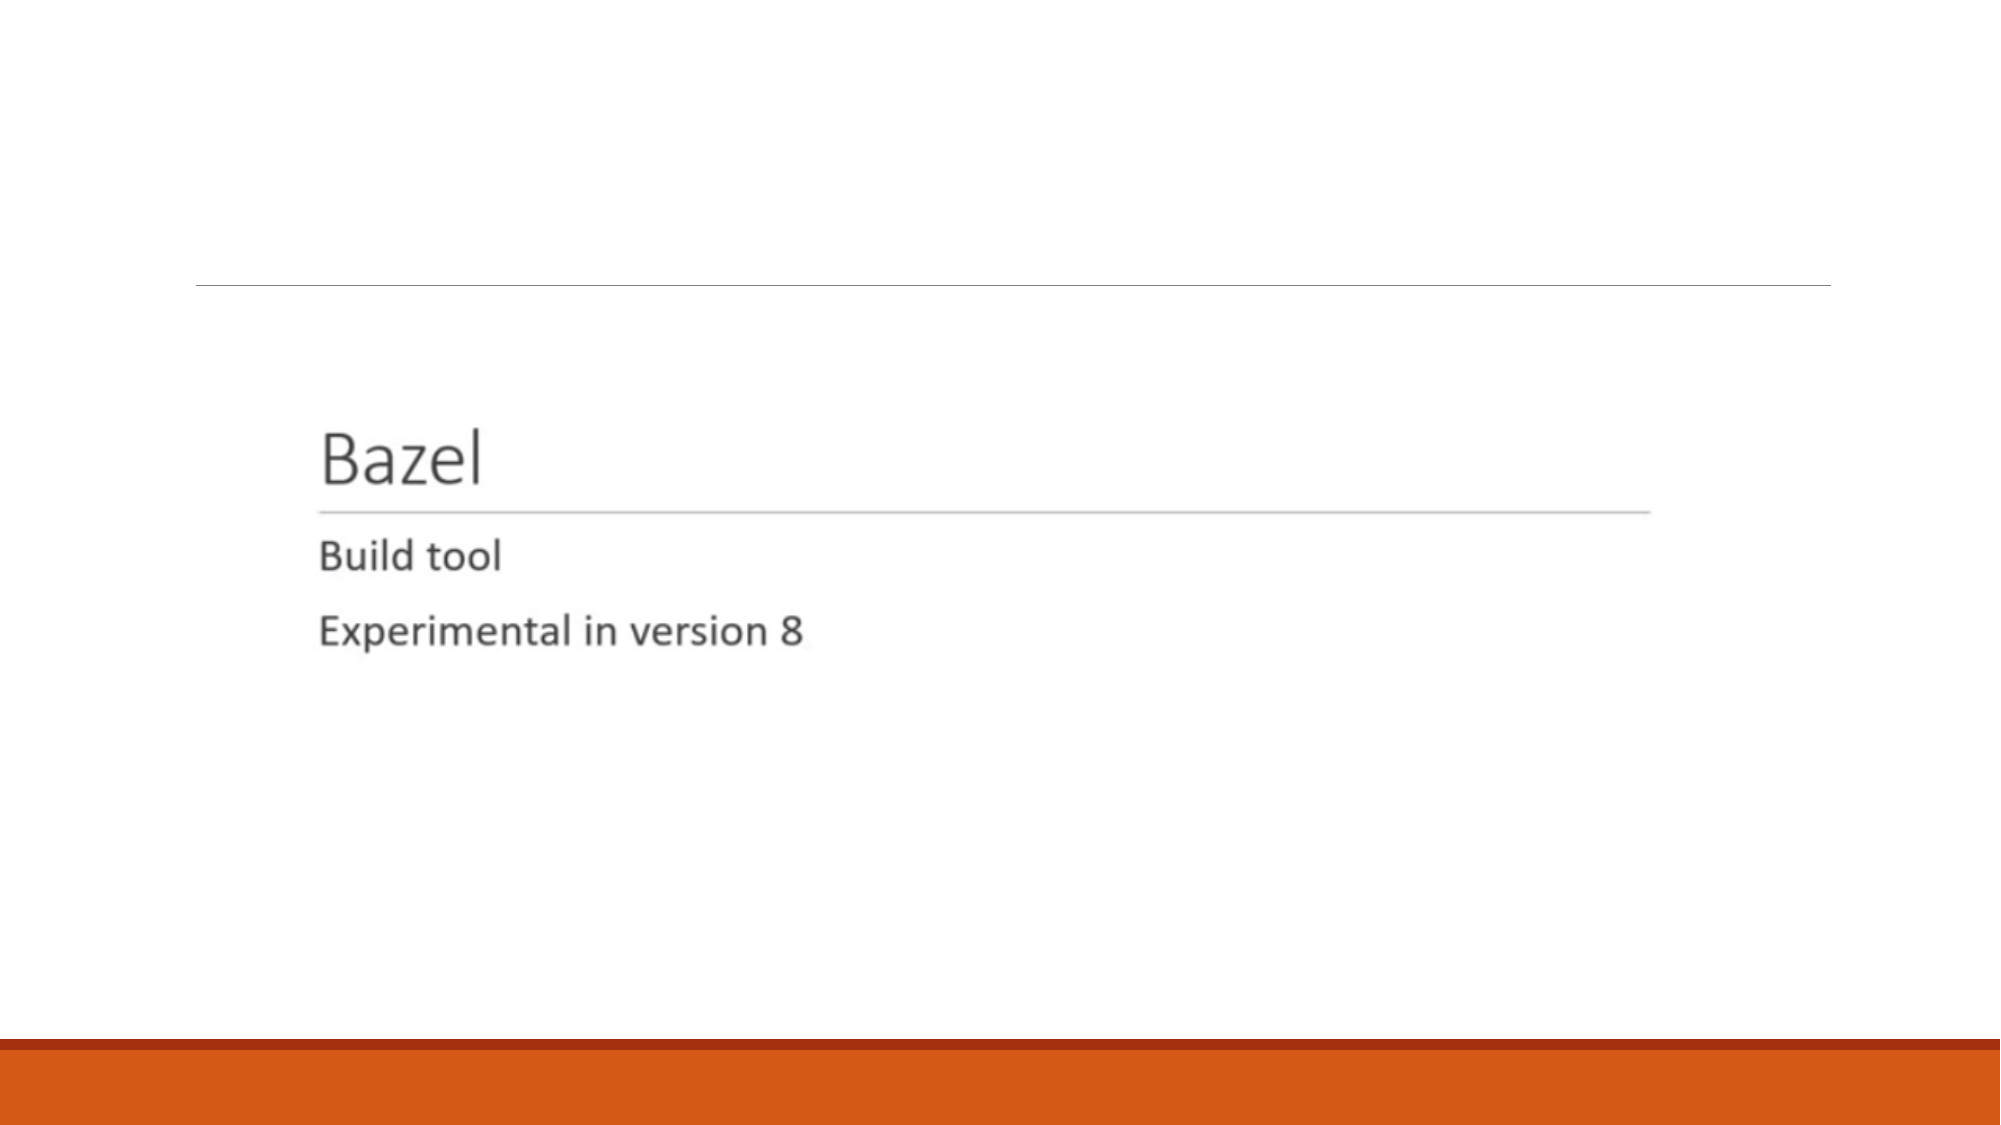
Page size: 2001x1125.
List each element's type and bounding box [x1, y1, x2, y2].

picture [281, 386, 1719, 739]
